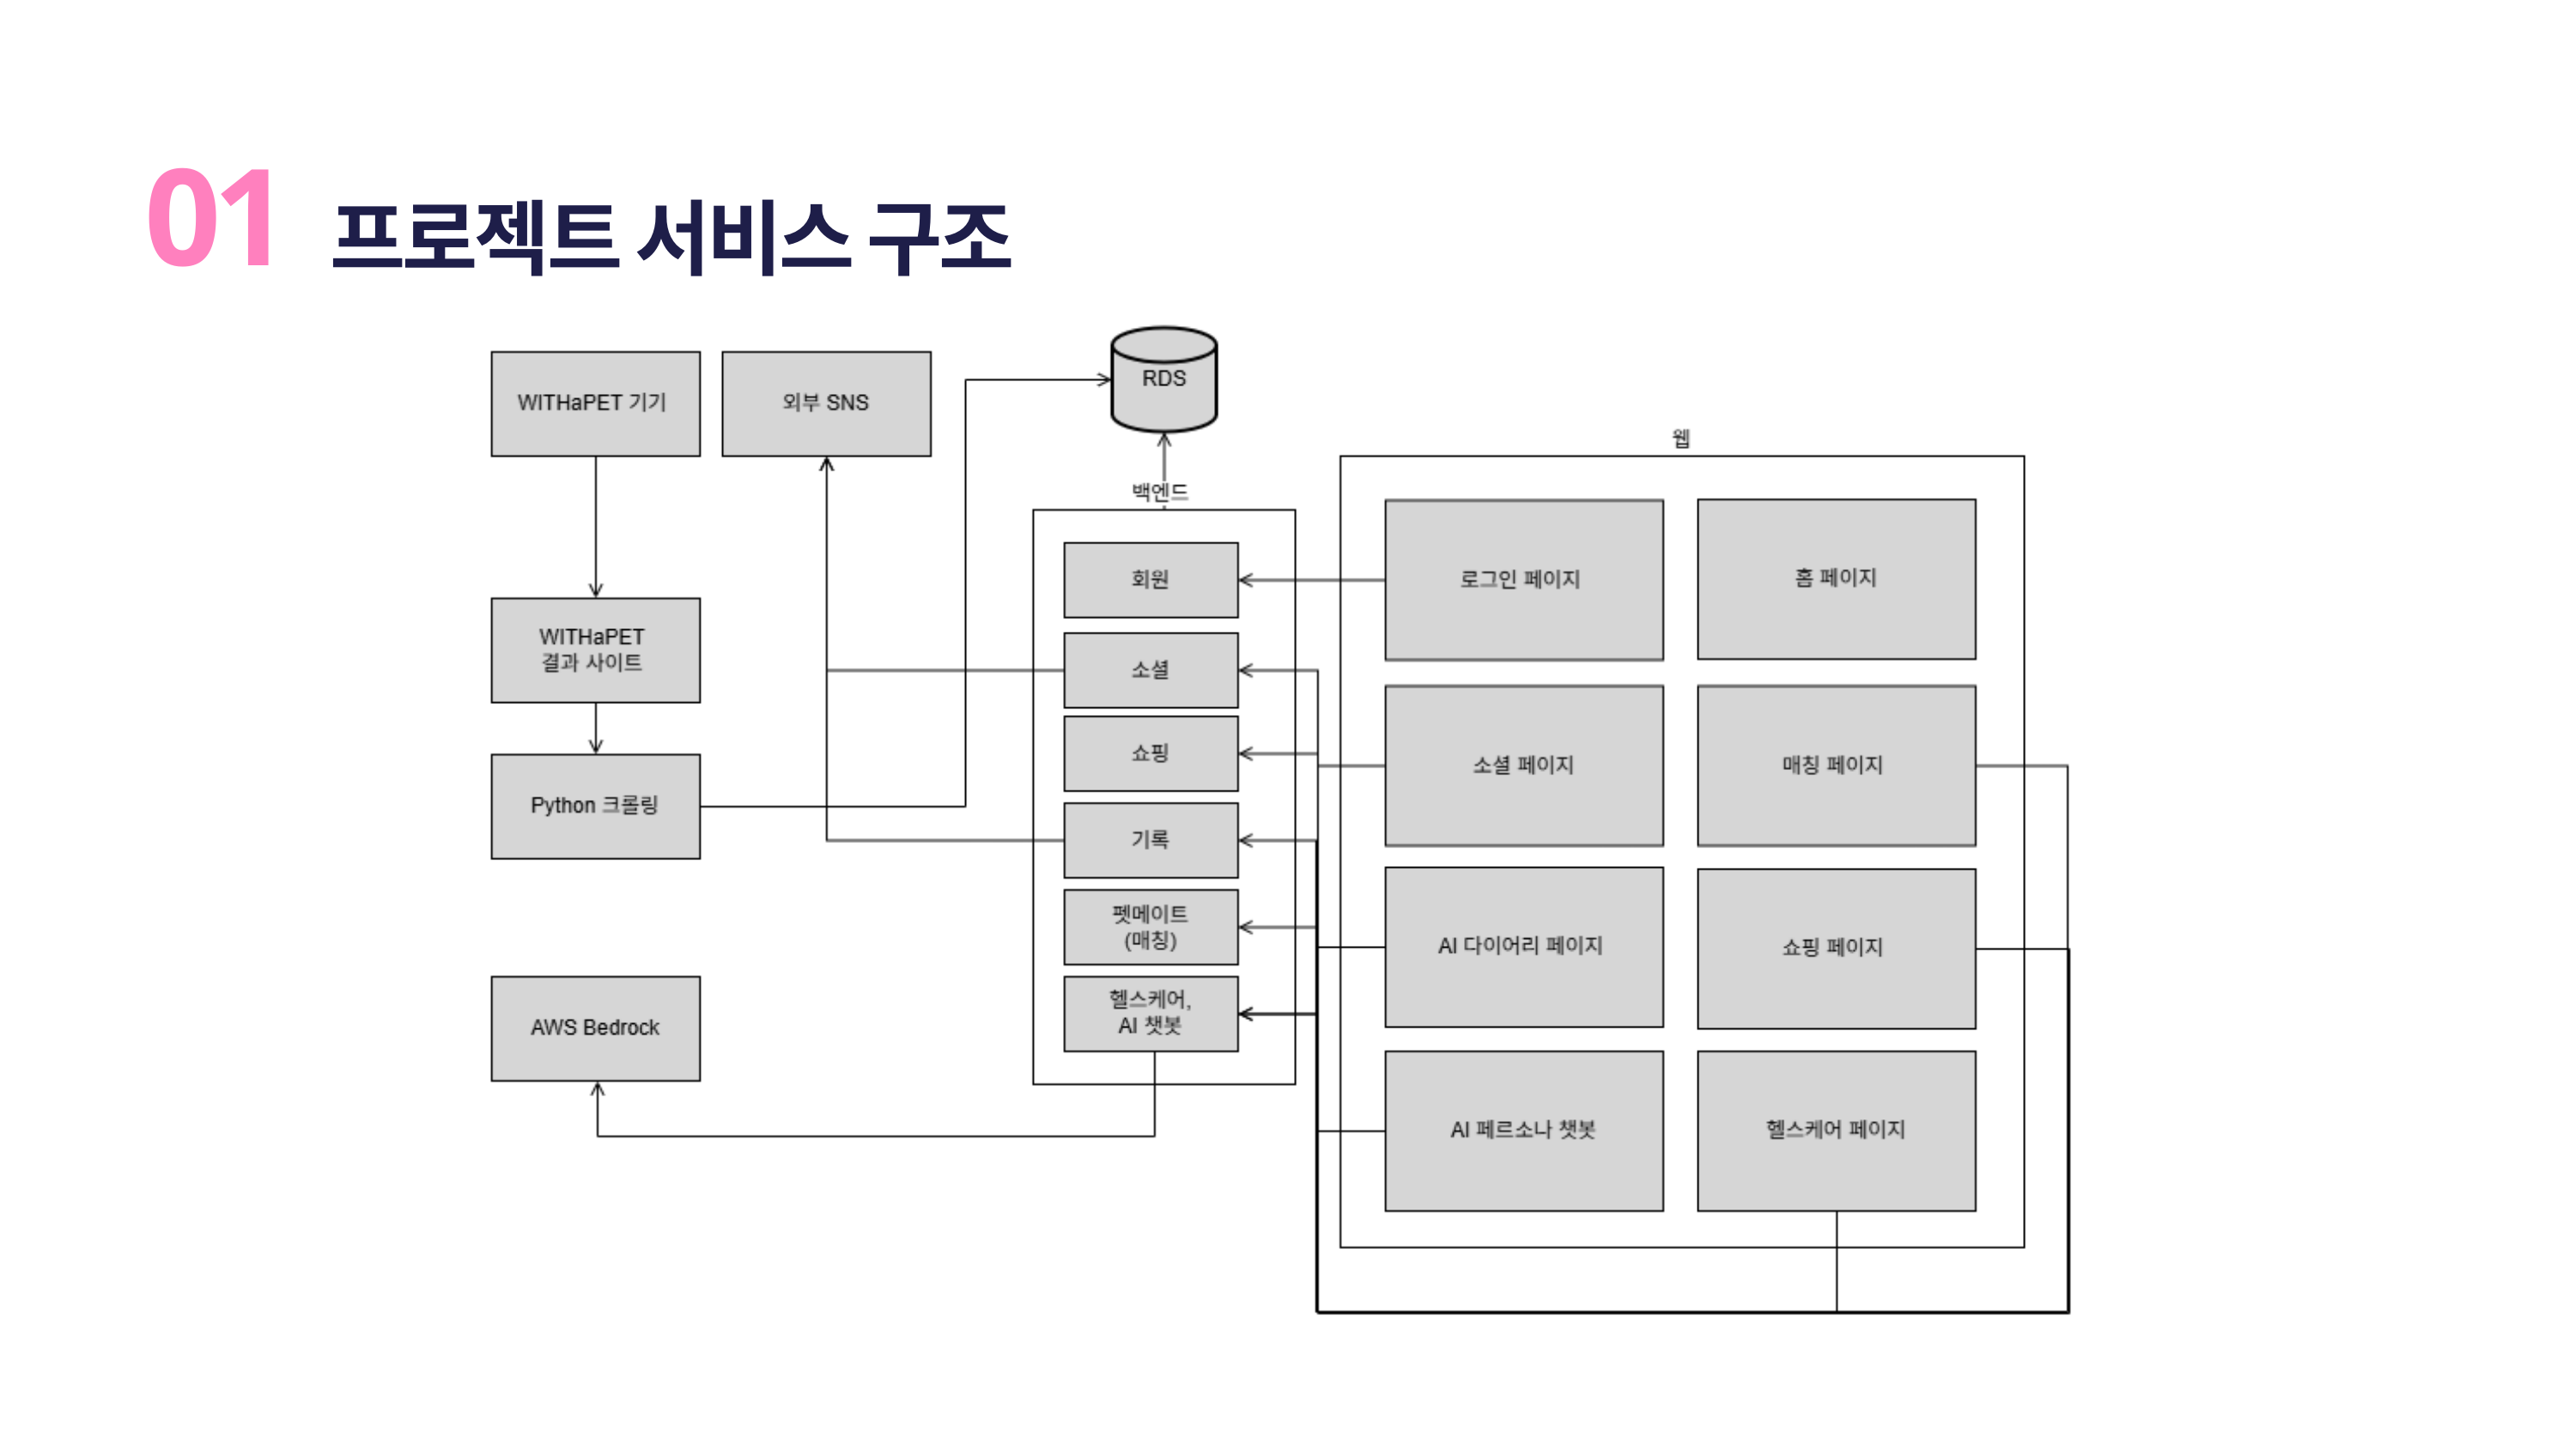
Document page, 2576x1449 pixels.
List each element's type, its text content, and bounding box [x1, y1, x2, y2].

text_box [474, 308, 2102, 1346]
text_box 프로젝트 서비스 구조 [330, 98, 1133, 286]
text_box 01 [144, 104, 350, 293]
